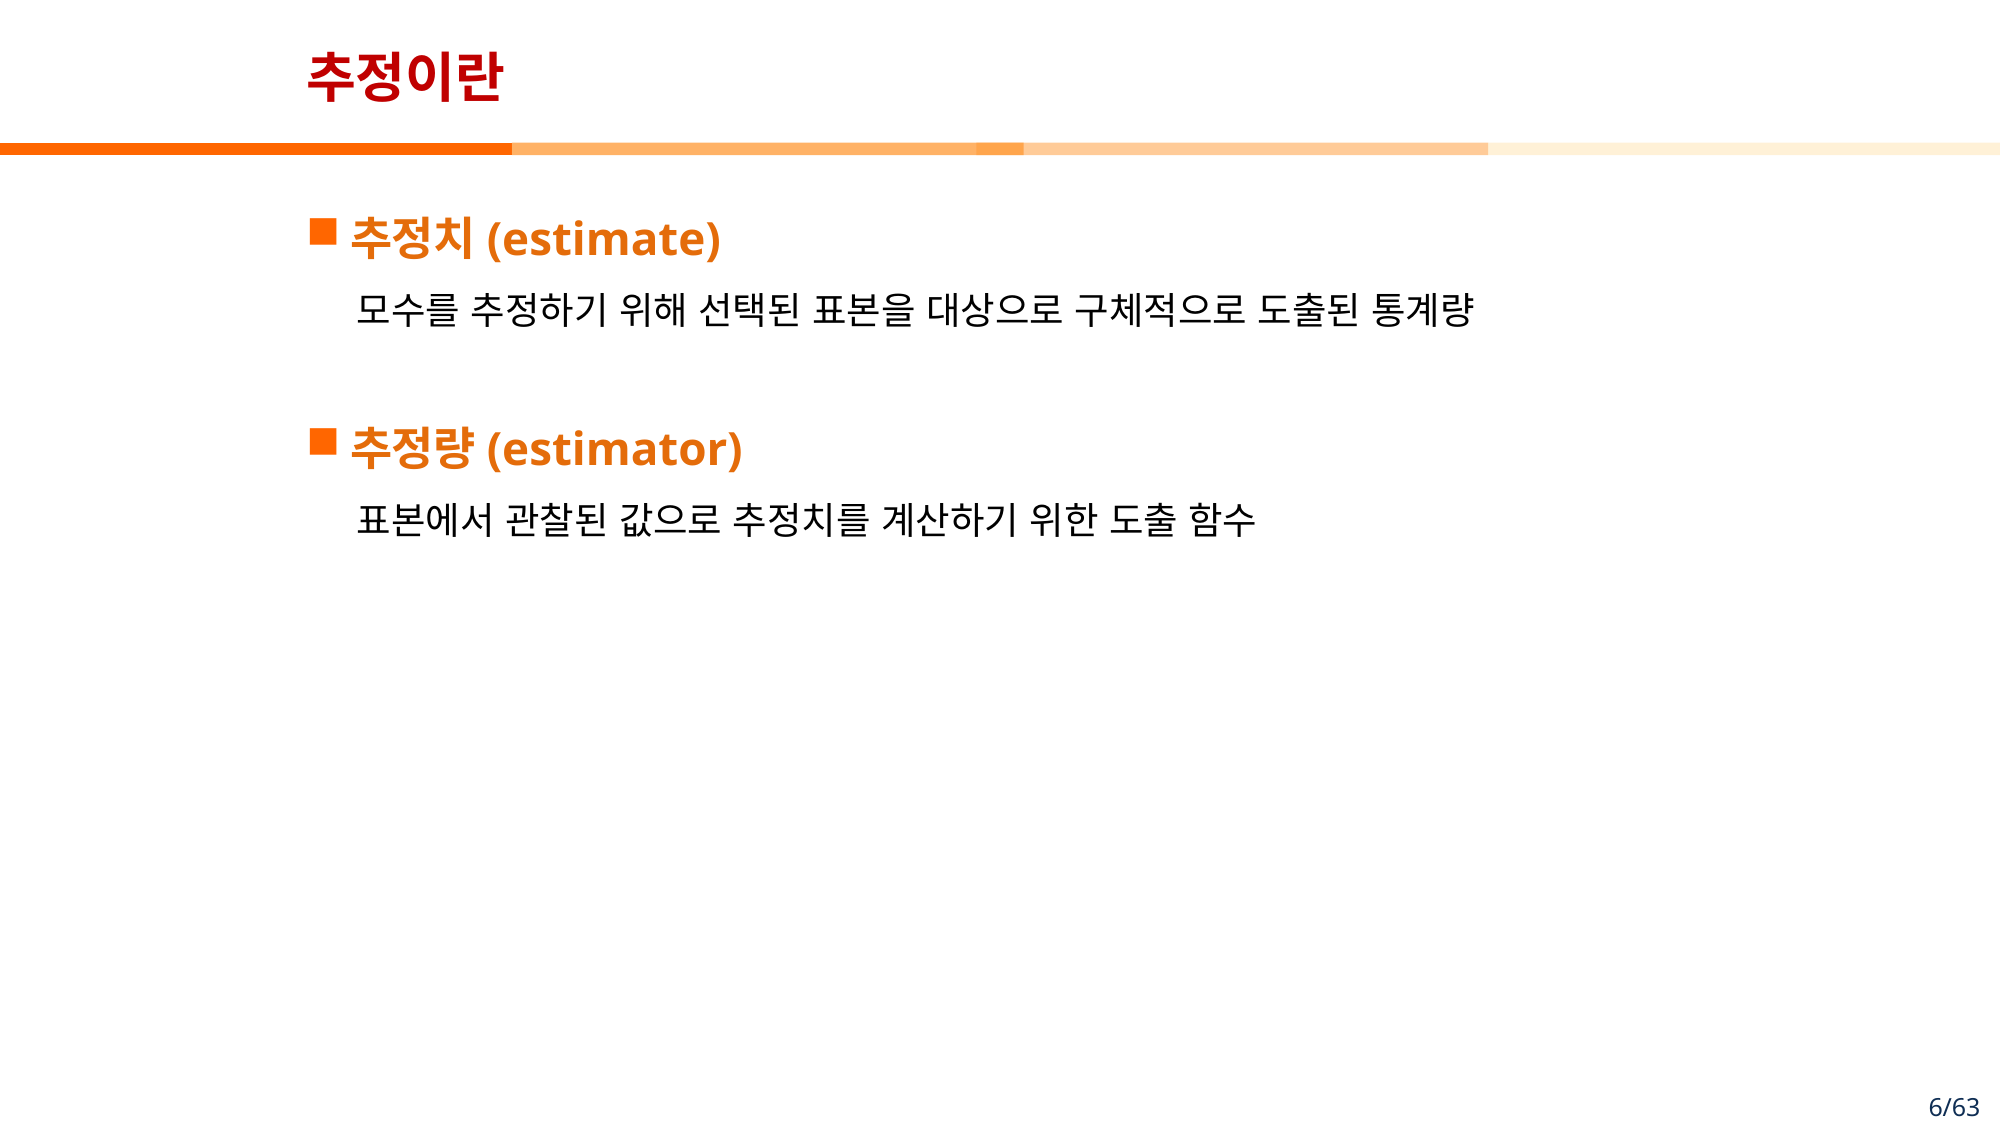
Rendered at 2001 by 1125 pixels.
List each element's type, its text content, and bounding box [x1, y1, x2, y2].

title 추정이란 [291, 31, 1532, 122]
list 추정치(estimate) 모수를 추정하기 위해 선택된 표본을 대상으로 구체적으로 도출된 통계량 추정량(estimator) 표본에서 관찰된 값으로 추정치를 계산하기 위한 도출 함수 [291, 174, 1709, 564]
